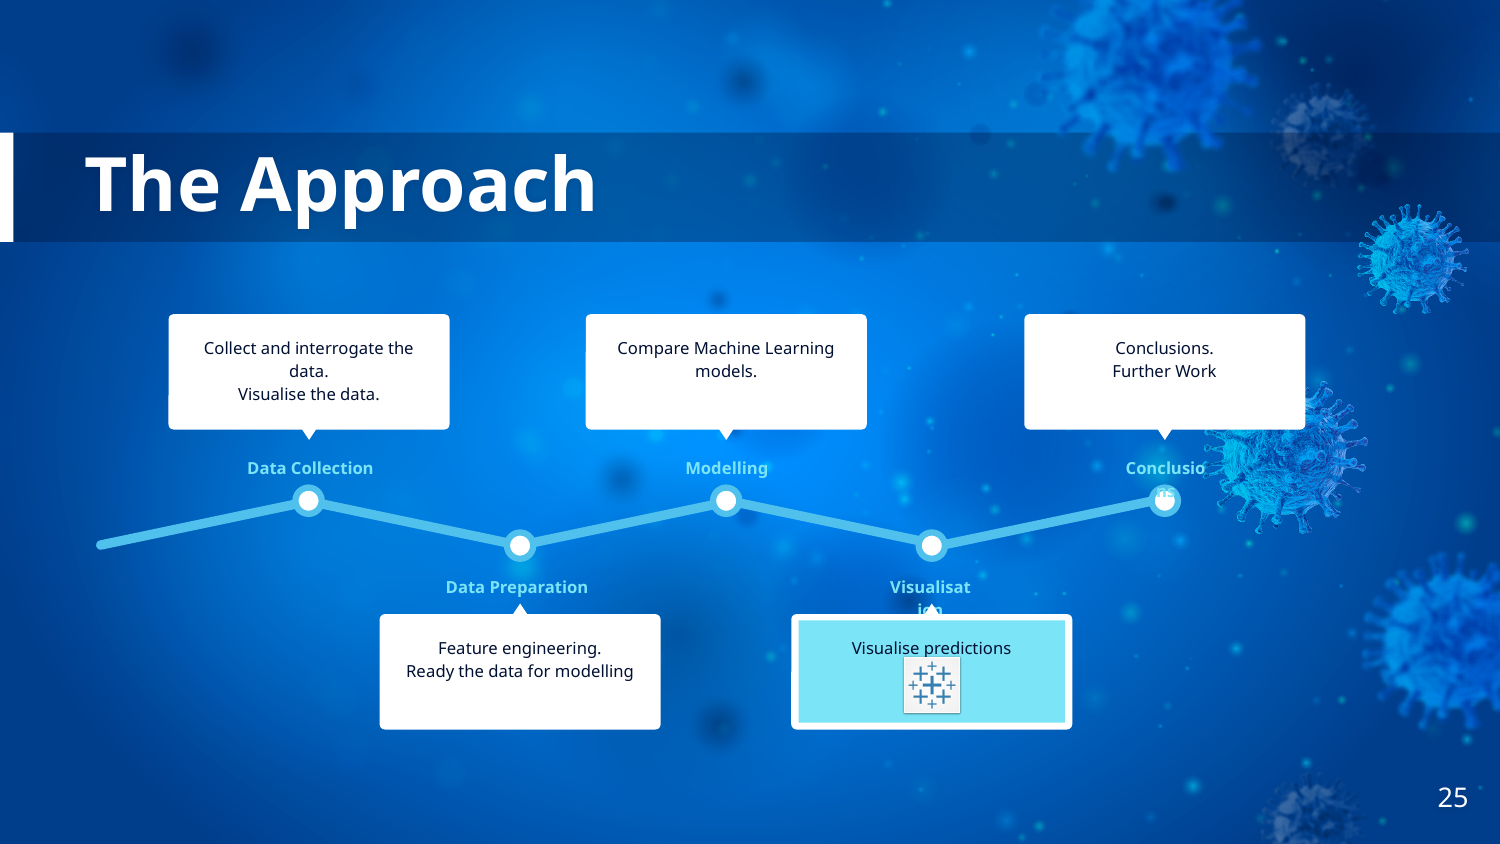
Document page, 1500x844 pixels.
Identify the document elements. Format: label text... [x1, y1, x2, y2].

picture [0, 0, 1500, 844]
text_box [96, 526, 210, 550]
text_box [1024, 313, 1306, 519]
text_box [585, 313, 867, 519]
slide_number ‹#› [1378, 766, 1469, 832]
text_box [379, 527, 661, 730]
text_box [168, 313, 450, 519]
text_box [791, 527, 1073, 730]
title The Approach [84, 132, 1130, 242]
